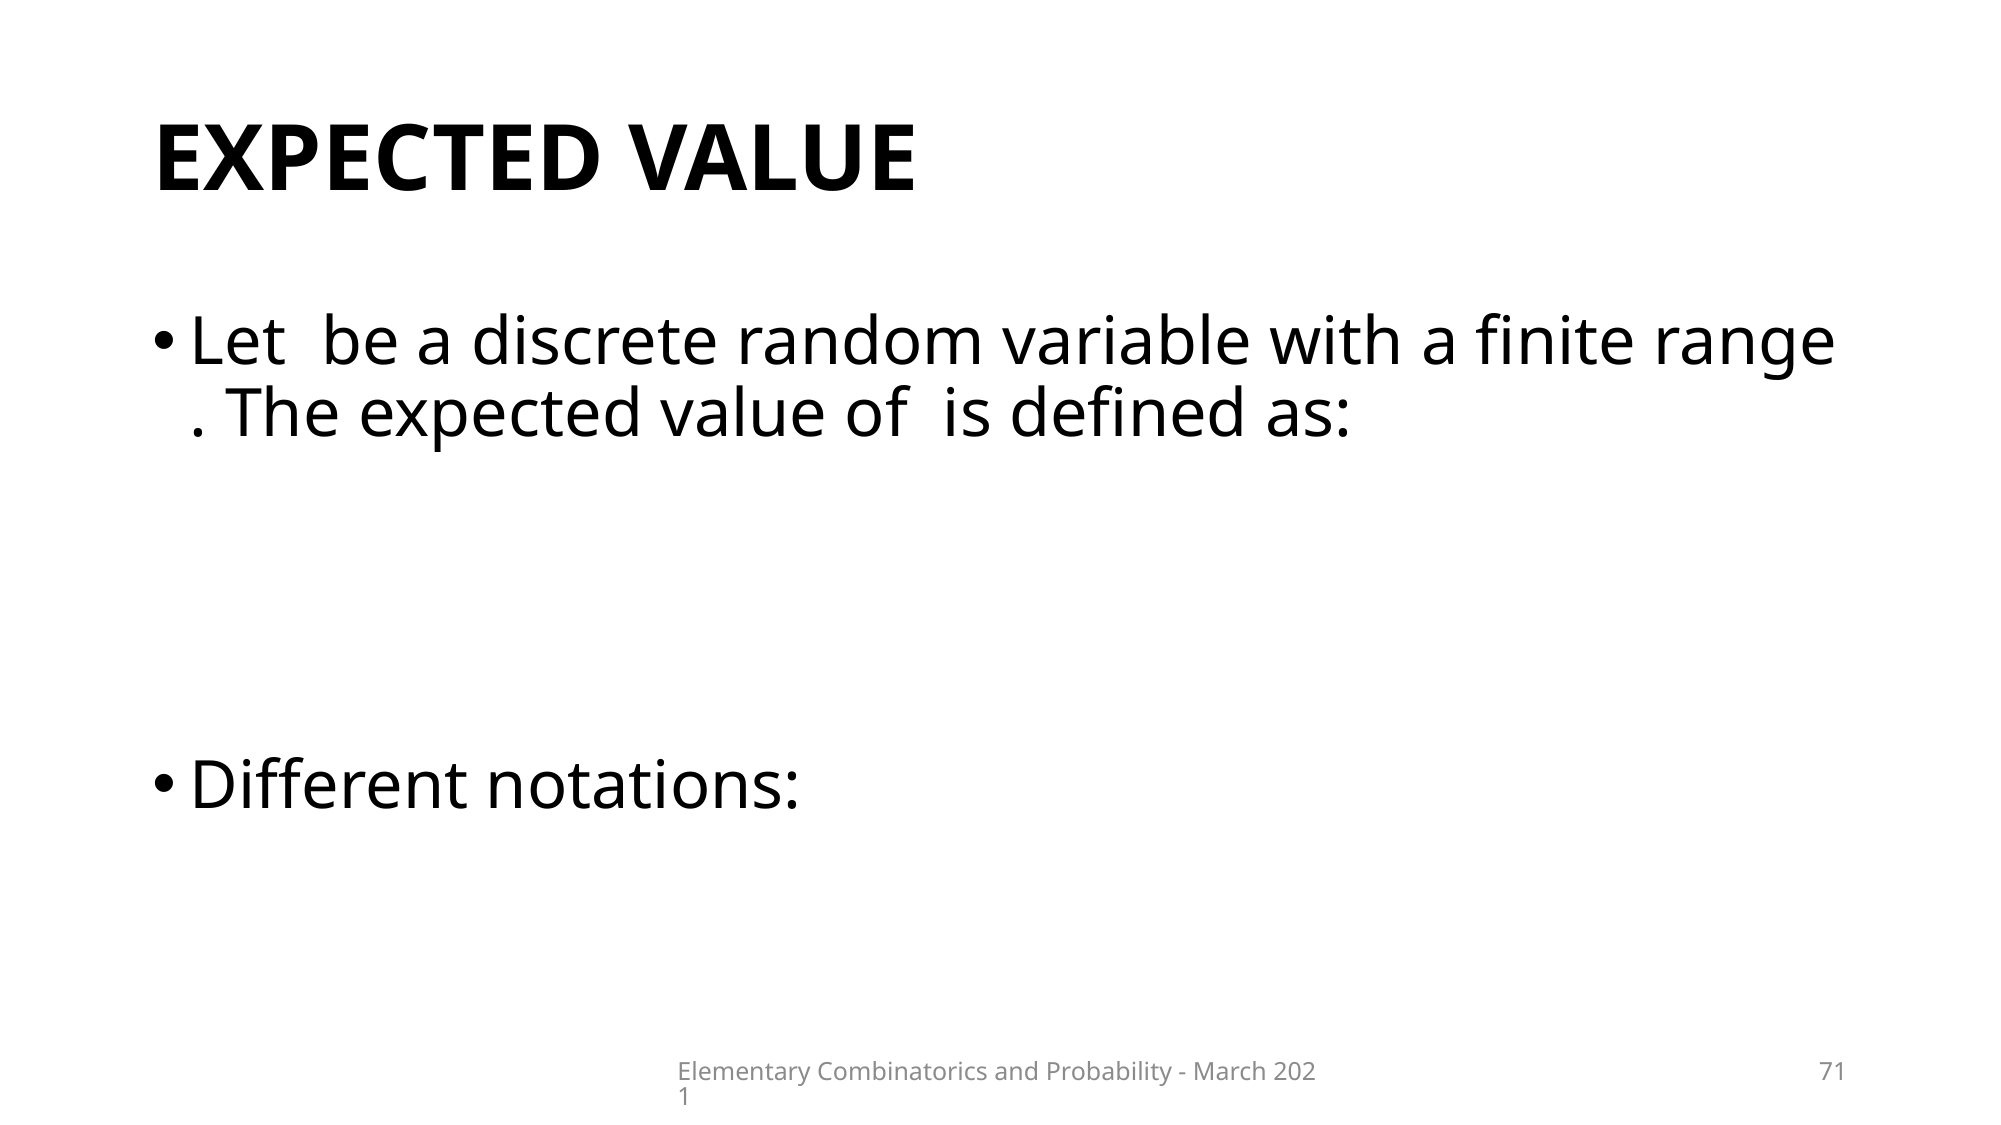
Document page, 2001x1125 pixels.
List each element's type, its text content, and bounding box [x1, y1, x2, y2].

footer Elementary Combinatorics and Probability - March 2021 [662, 1042, 1338, 1103]
title Expected value [137, 52, 1863, 270]
slide_number 71 [1412, 1042, 1863, 1103]
